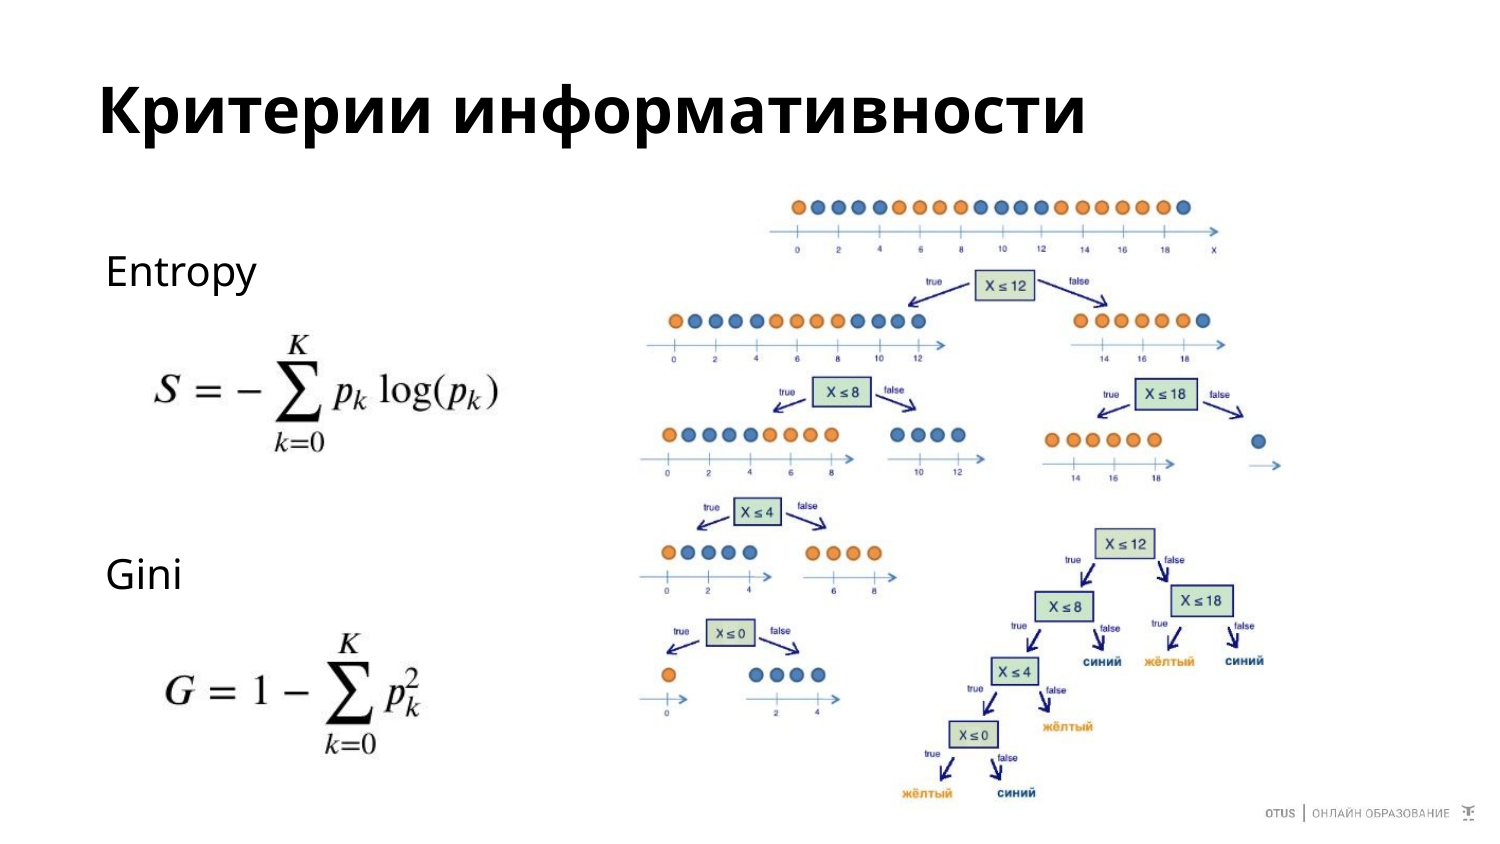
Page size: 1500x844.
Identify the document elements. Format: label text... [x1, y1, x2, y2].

title Критерии информативности [82, 54, 1480, 234]
picture [150, 328, 507, 455]
picture [162, 631, 429, 760]
text_box Entropy [103, 242, 383, 295]
picture [637, 184, 1475, 825]
text_box Gini [103, 545, 324, 598]
